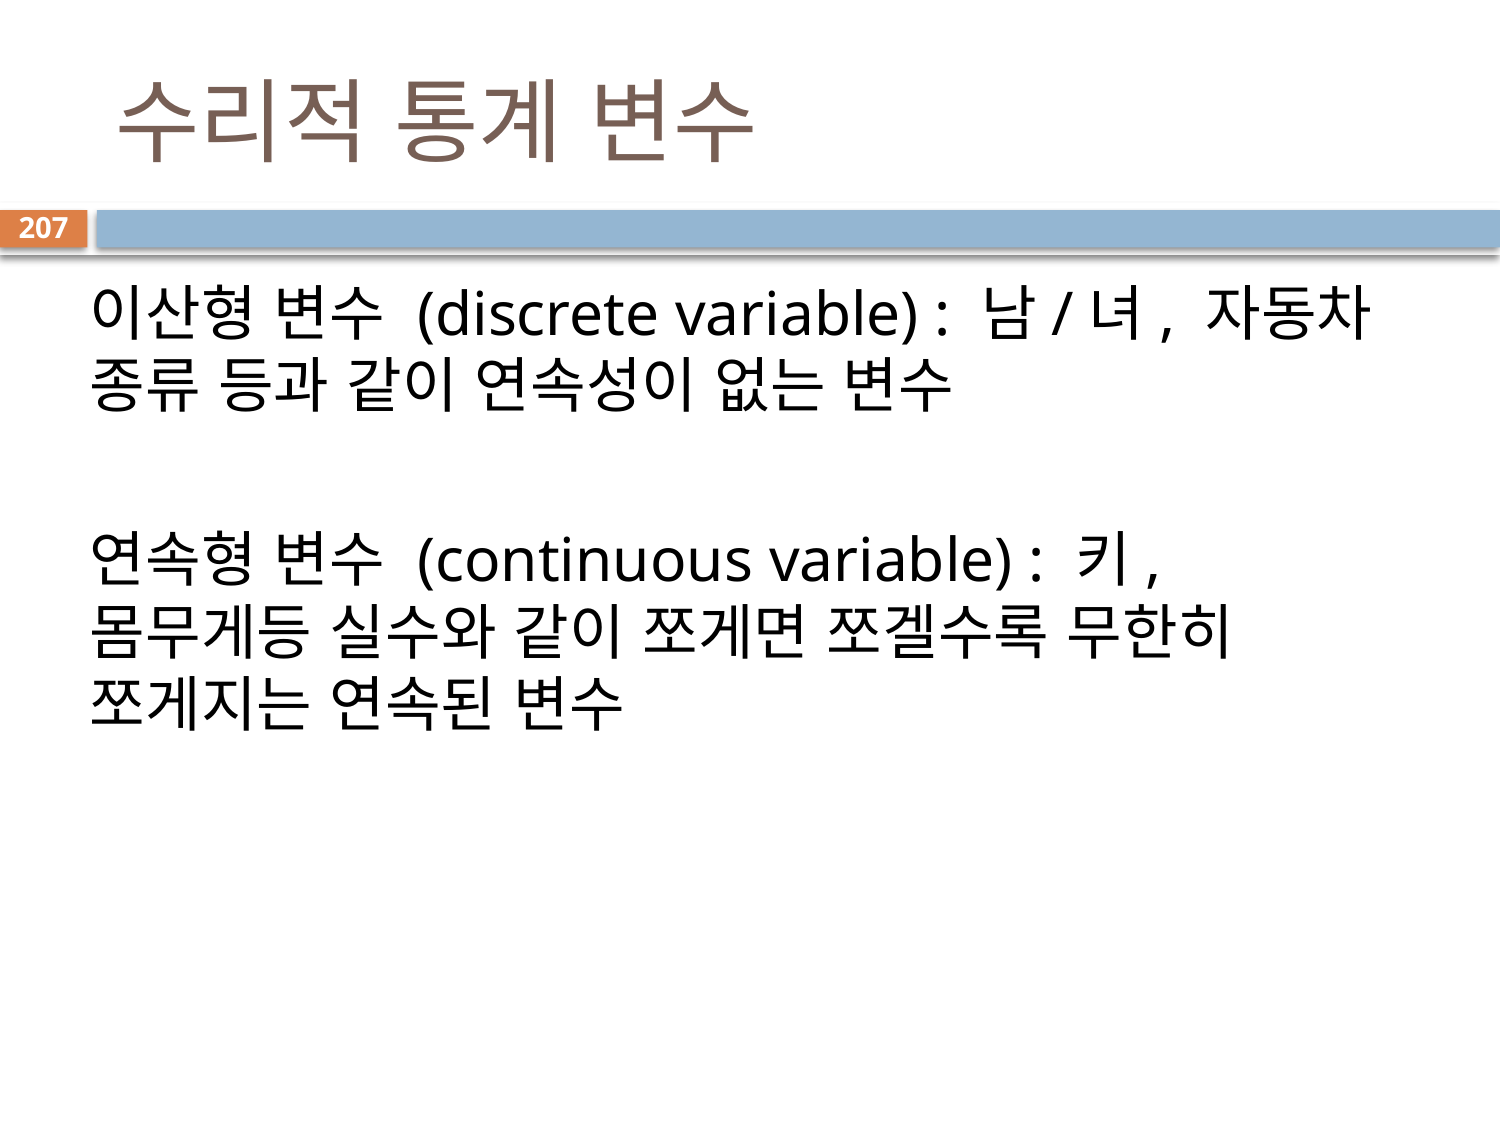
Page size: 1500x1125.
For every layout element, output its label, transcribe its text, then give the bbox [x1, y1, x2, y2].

slide_number 207 [0, 208, 88, 249]
list 이산형 변수 (discrete variable) : 남/녀, 자동차 종류 등과 같이 연속성이 없는 변수 연속형 변수 (continuous variable) : 키, 몸무게등 실수와 같이 쪼게면 쪼겔수록 무한히 쪼게지는 연속된 변수 [75, 267, 1425, 1071]
title 수리적 통계 변수 [100, 37, 1438, 200]
